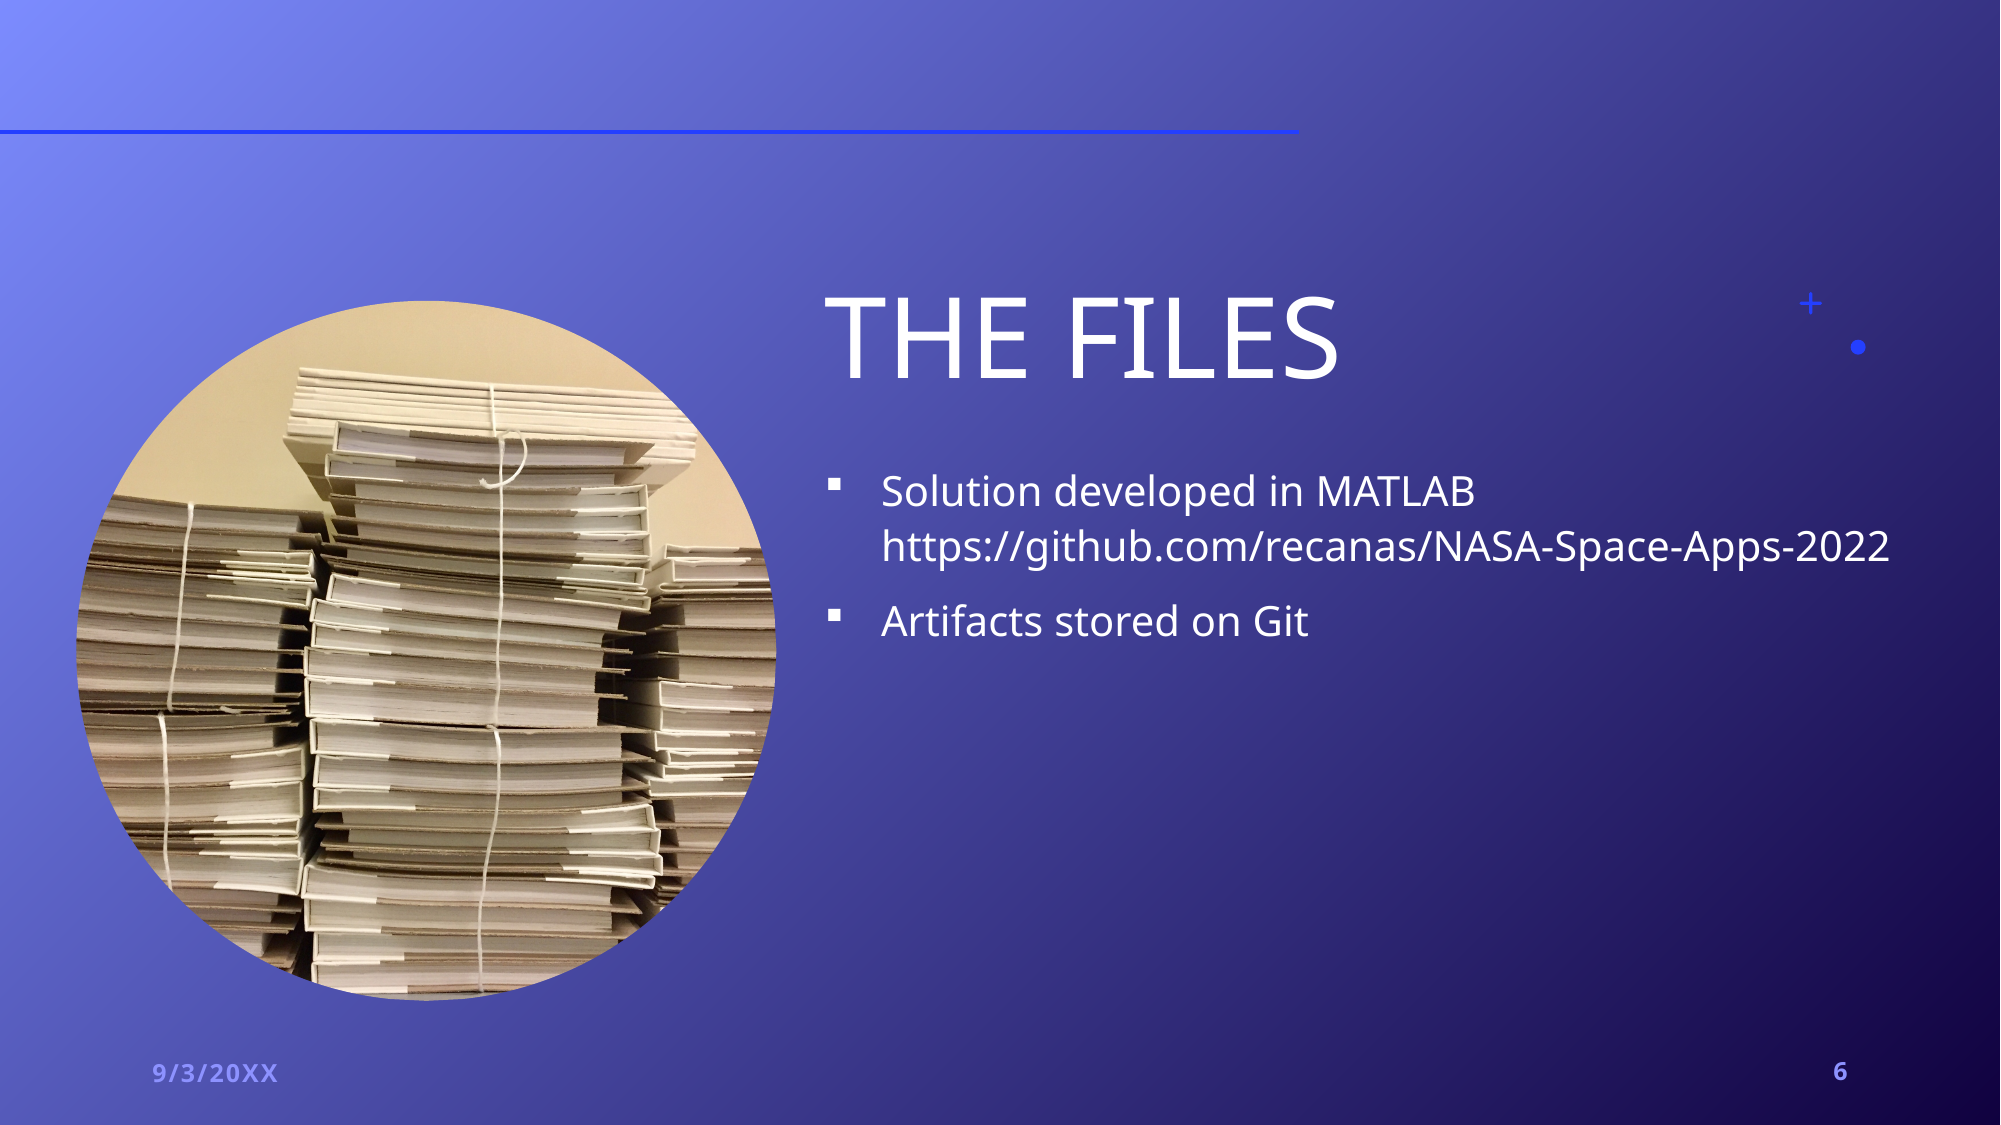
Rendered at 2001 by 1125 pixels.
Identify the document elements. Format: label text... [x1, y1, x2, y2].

picture [76, 300, 777, 1001]
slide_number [137, 1042, 588, 1103]
list Solution developed in MATLAB https://github.com/recanas/NASA-Space-Apps-2022 Artifacts stored on Git [809, 451, 1924, 1001]
slide_number 6 [1412, 1042, 1863, 1103]
title THE FILES [809, 216, 1826, 410]
